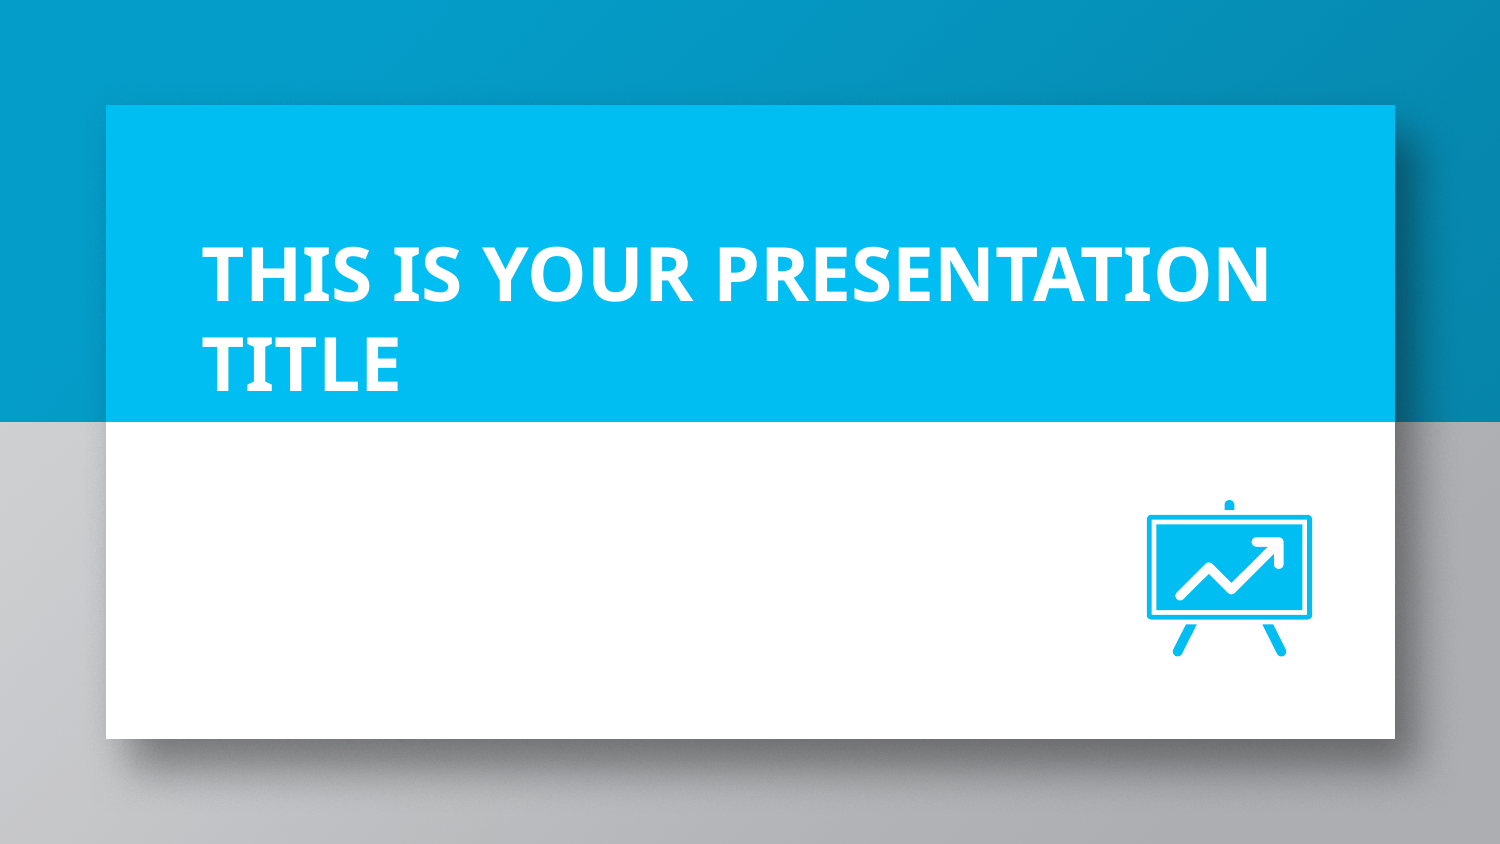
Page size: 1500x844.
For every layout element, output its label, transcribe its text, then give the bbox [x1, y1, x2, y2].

picture [0, 423, 1500, 844]
title THIS IS YOUR PRESENTATION TITLE [186, 105, 1314, 422]
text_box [1146, 499, 1313, 657]
